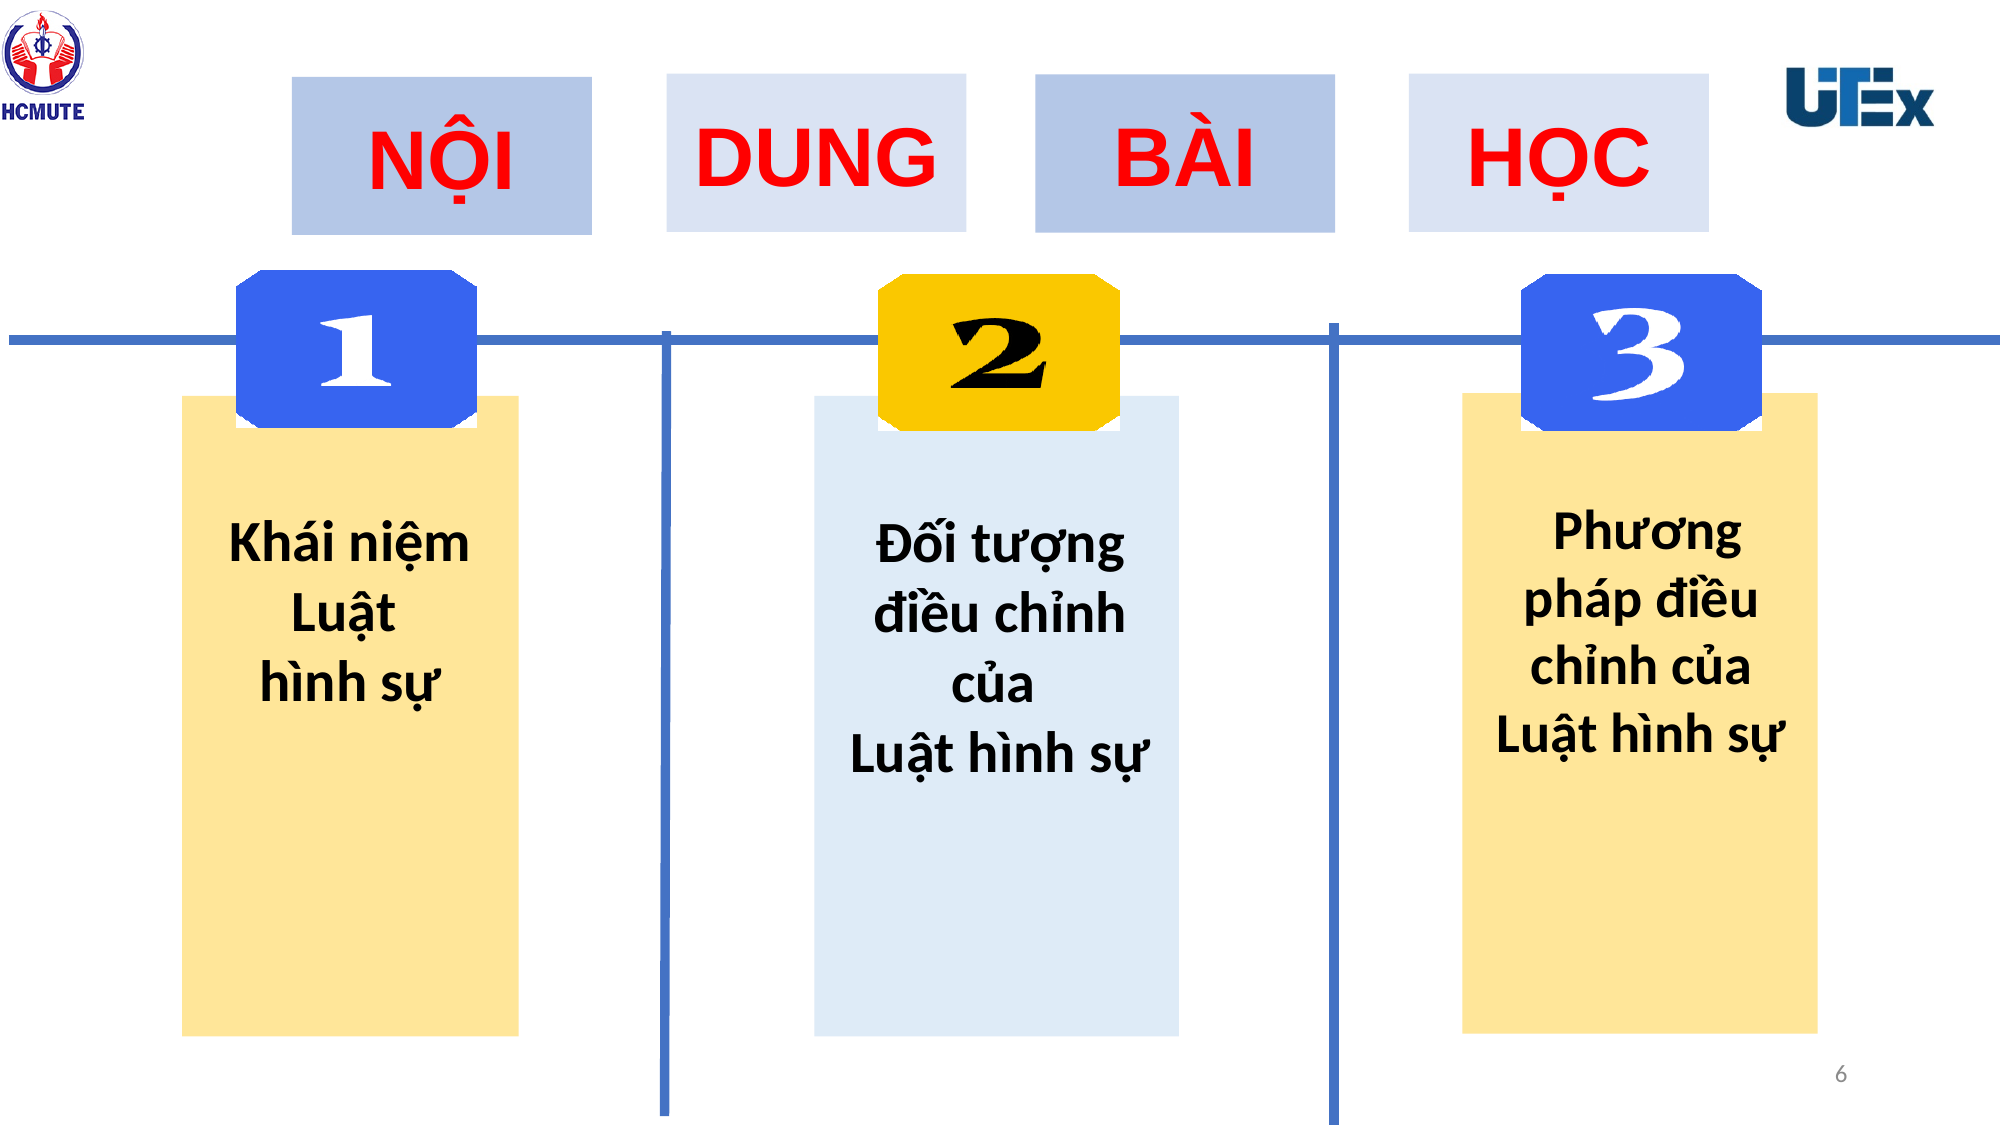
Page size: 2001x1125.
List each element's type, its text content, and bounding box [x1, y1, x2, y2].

text_box Khái niệm Luật hình sự [182, 496, 519, 721]
text_box HỌC [1408, 73, 1709, 232]
picture [878, 274, 1120, 431]
text_box NỘI [291, 76, 592, 235]
text_box [1462, 393, 1818, 1034]
text_box [182, 721, 519, 1037]
picture [0, 4, 88, 121]
text_box Đối tượng điều chỉnh của Luật hình sự [830, 497, 1170, 792]
picture [1781, 65, 1947, 135]
text_box DUNG [666, 73, 967, 232]
text_box [182, 395, 519, 496]
picture [1521, 274, 1762, 431]
text_box Phương pháp điều chỉnh của Luật hình sự [1473, 483, 1810, 841]
slide_number 6 [1412, 1042, 1863, 1103]
text_box [814, 395, 1179, 1037]
picture [236, 270, 477, 428]
text_box BÀI [1035, 74, 1336, 233]
